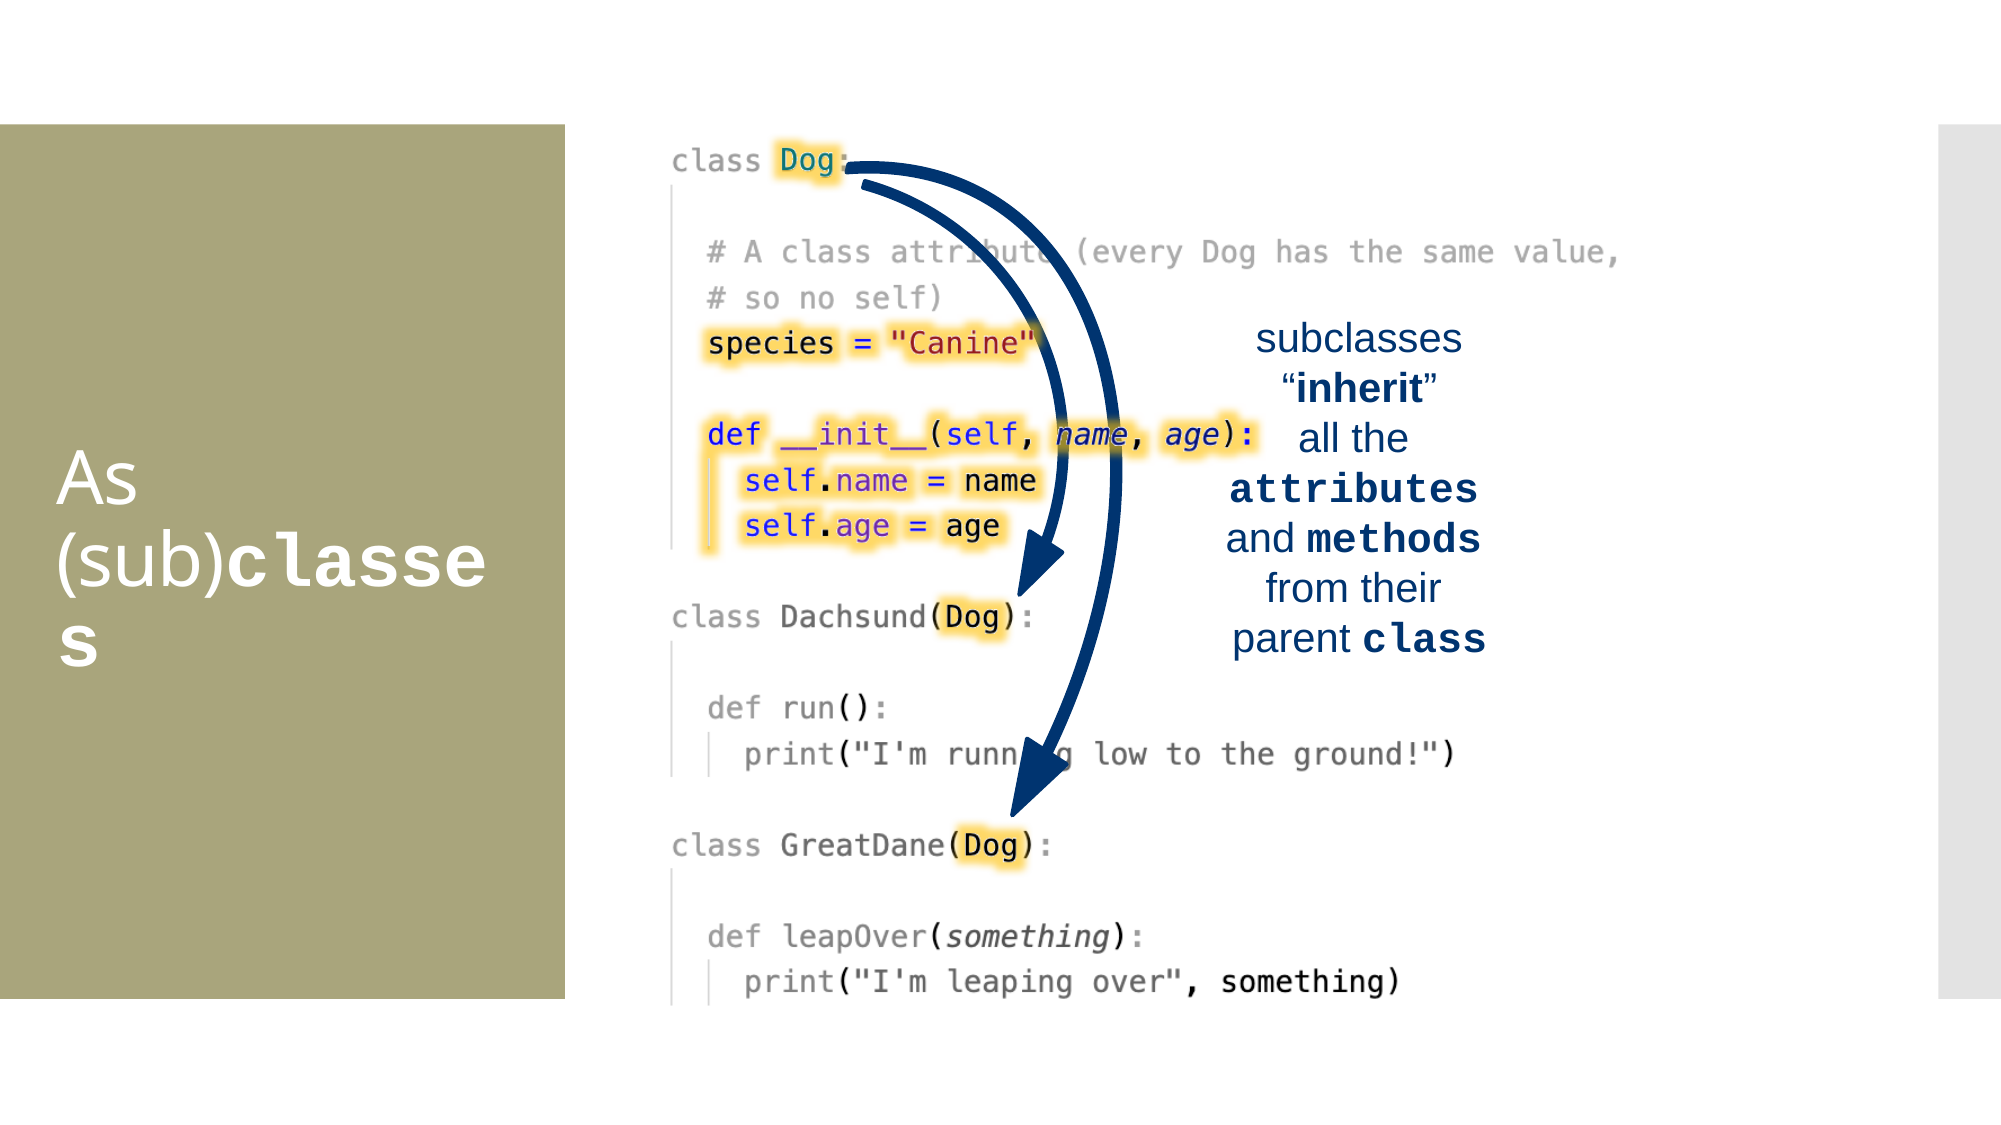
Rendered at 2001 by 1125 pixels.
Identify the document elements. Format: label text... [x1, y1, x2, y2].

picture [698, 325, 1257, 546]
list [665, 141, 1626, 1018]
title As (sub)classes [41, 184, 525, 940]
picture [943, 602, 999, 637]
picture [964, 828, 1020, 869]
picture [776, 141, 834, 180]
